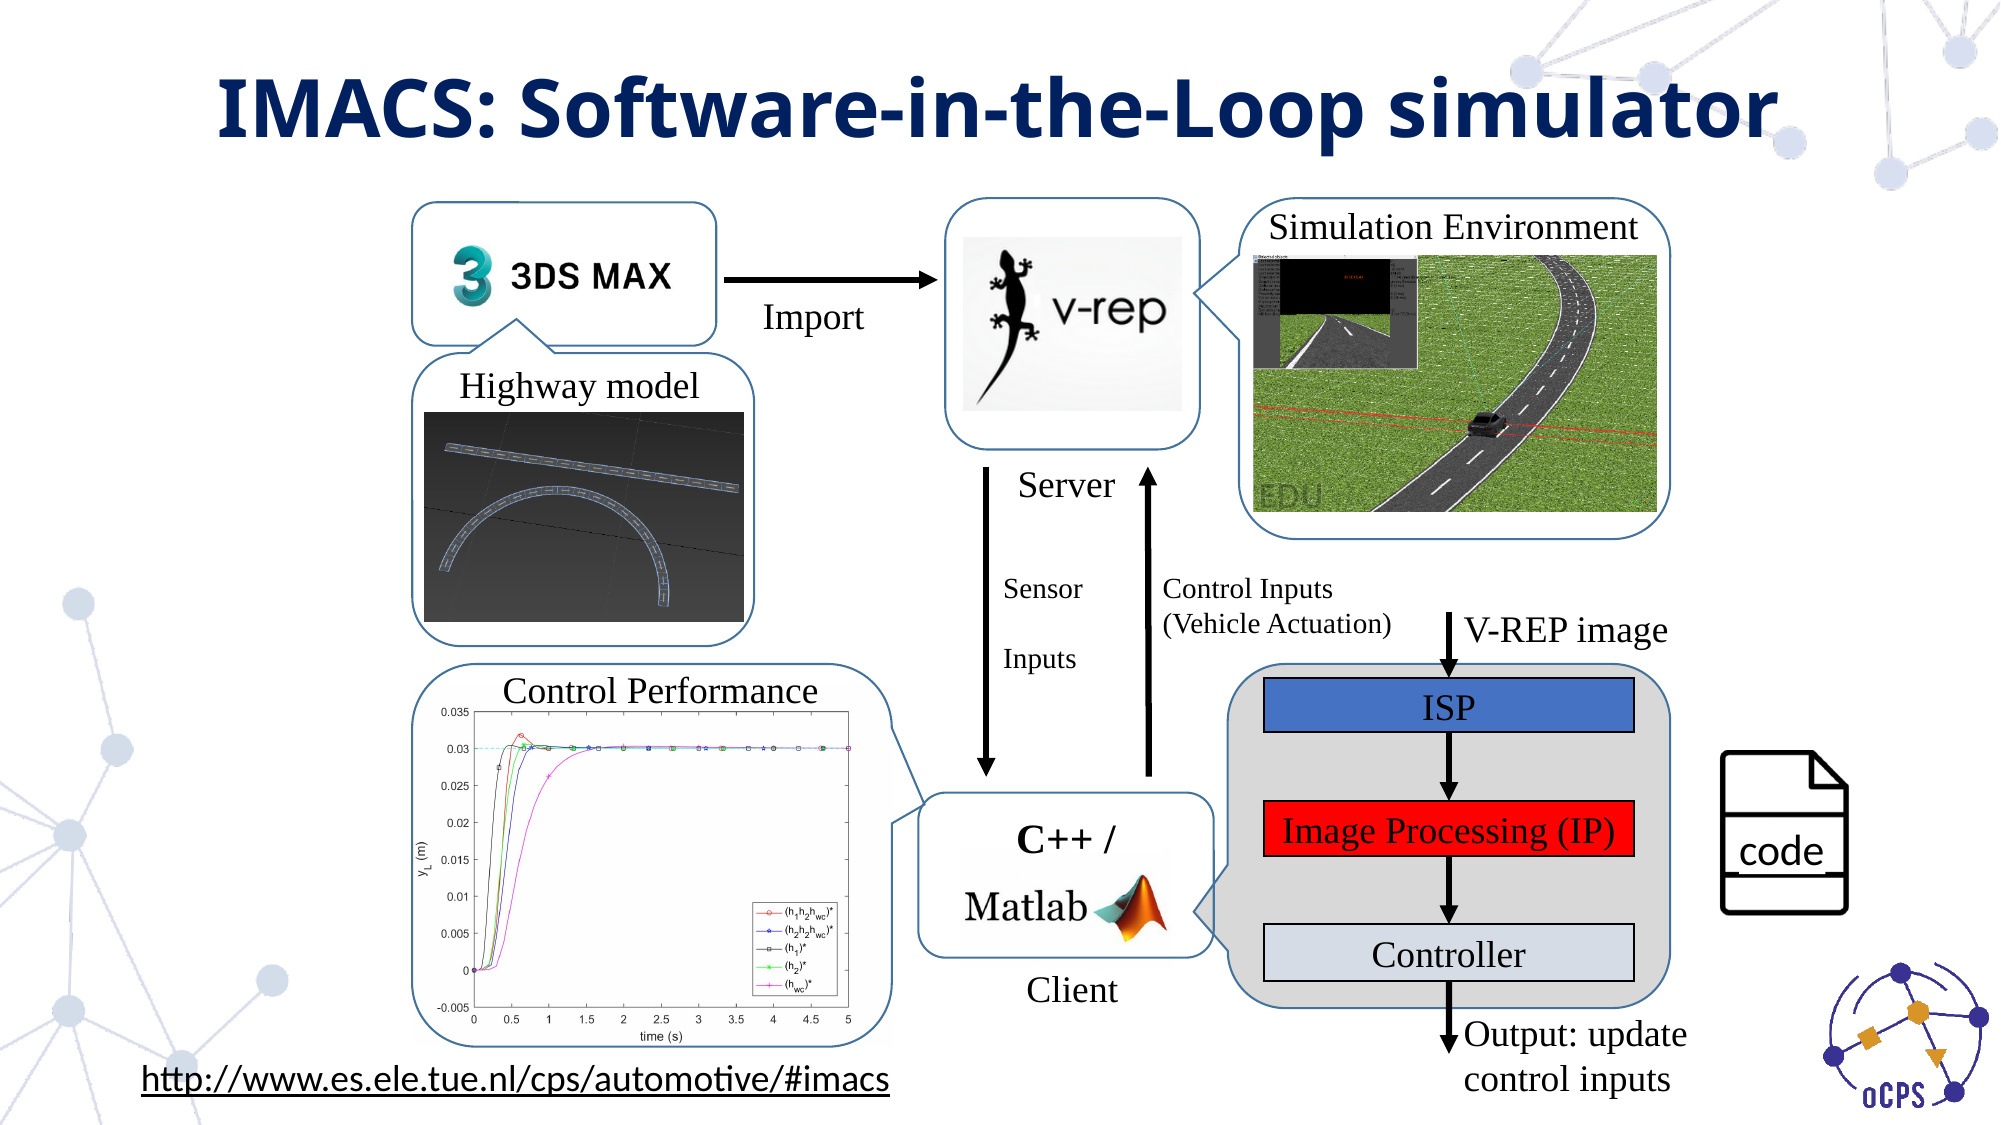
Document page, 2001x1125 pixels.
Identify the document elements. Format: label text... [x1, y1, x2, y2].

text_box [411, 201, 441, 347]
text_box http://www.es.ele.tue.nl/cps/automotive/#imacs [126, 1046, 906, 1107]
text_box Output: update control inputs [1448, 1001, 1704, 1107]
text_box [1684, 748, 1880, 918]
text_box Control Inputs (Vehicle Actuation) [1149, 562, 1458, 647]
text_box Sensor Inputs [988, 562, 1100, 682]
picture [411, 684, 894, 1047]
text_box Server [992, 452, 1141, 513]
text_box Image Processing (IP) [1263, 800, 1635, 857]
text_box [894, 730, 926, 824]
picture [441, 185, 683, 366]
picture [1823, 962, 1989, 1108]
text_box [1214, 662, 1447, 1010]
text_box Highway model [444, 353, 716, 412]
text_box [1450, 662, 1672, 1001]
picture [424, 412, 744, 622]
picture [1253, 255, 1657, 512]
text_box V-REP image [1448, 597, 1689, 658]
text_box [944, 197, 1201, 451]
text_box [841, 664, 876, 684]
text_box [683, 201, 718, 347]
text_box Control Performance [481, 658, 841, 684]
text_box Controller [1263, 923, 1635, 982]
text_box [428, 662, 481, 684]
picture [963, 237, 1182, 411]
text_box Import [747, 285, 880, 345]
picture [0, 575, 319, 1125]
picture [959, 848, 1173, 969]
text_box code [1739, 821, 1826, 875]
text_box Simulation Environment [1253, 195, 1657, 255]
text_box Client [1006, 969, 1138, 1018]
text_box [411, 353, 756, 648]
text_box [1192, 216, 1672, 541]
title IMACS: Software-in-the-Loop simulator [137, 59, 1863, 163]
text_box ISP [1263, 677, 1635, 733]
text_box [917, 791, 1215, 959]
text_box C++ / [1000, 804, 1132, 848]
